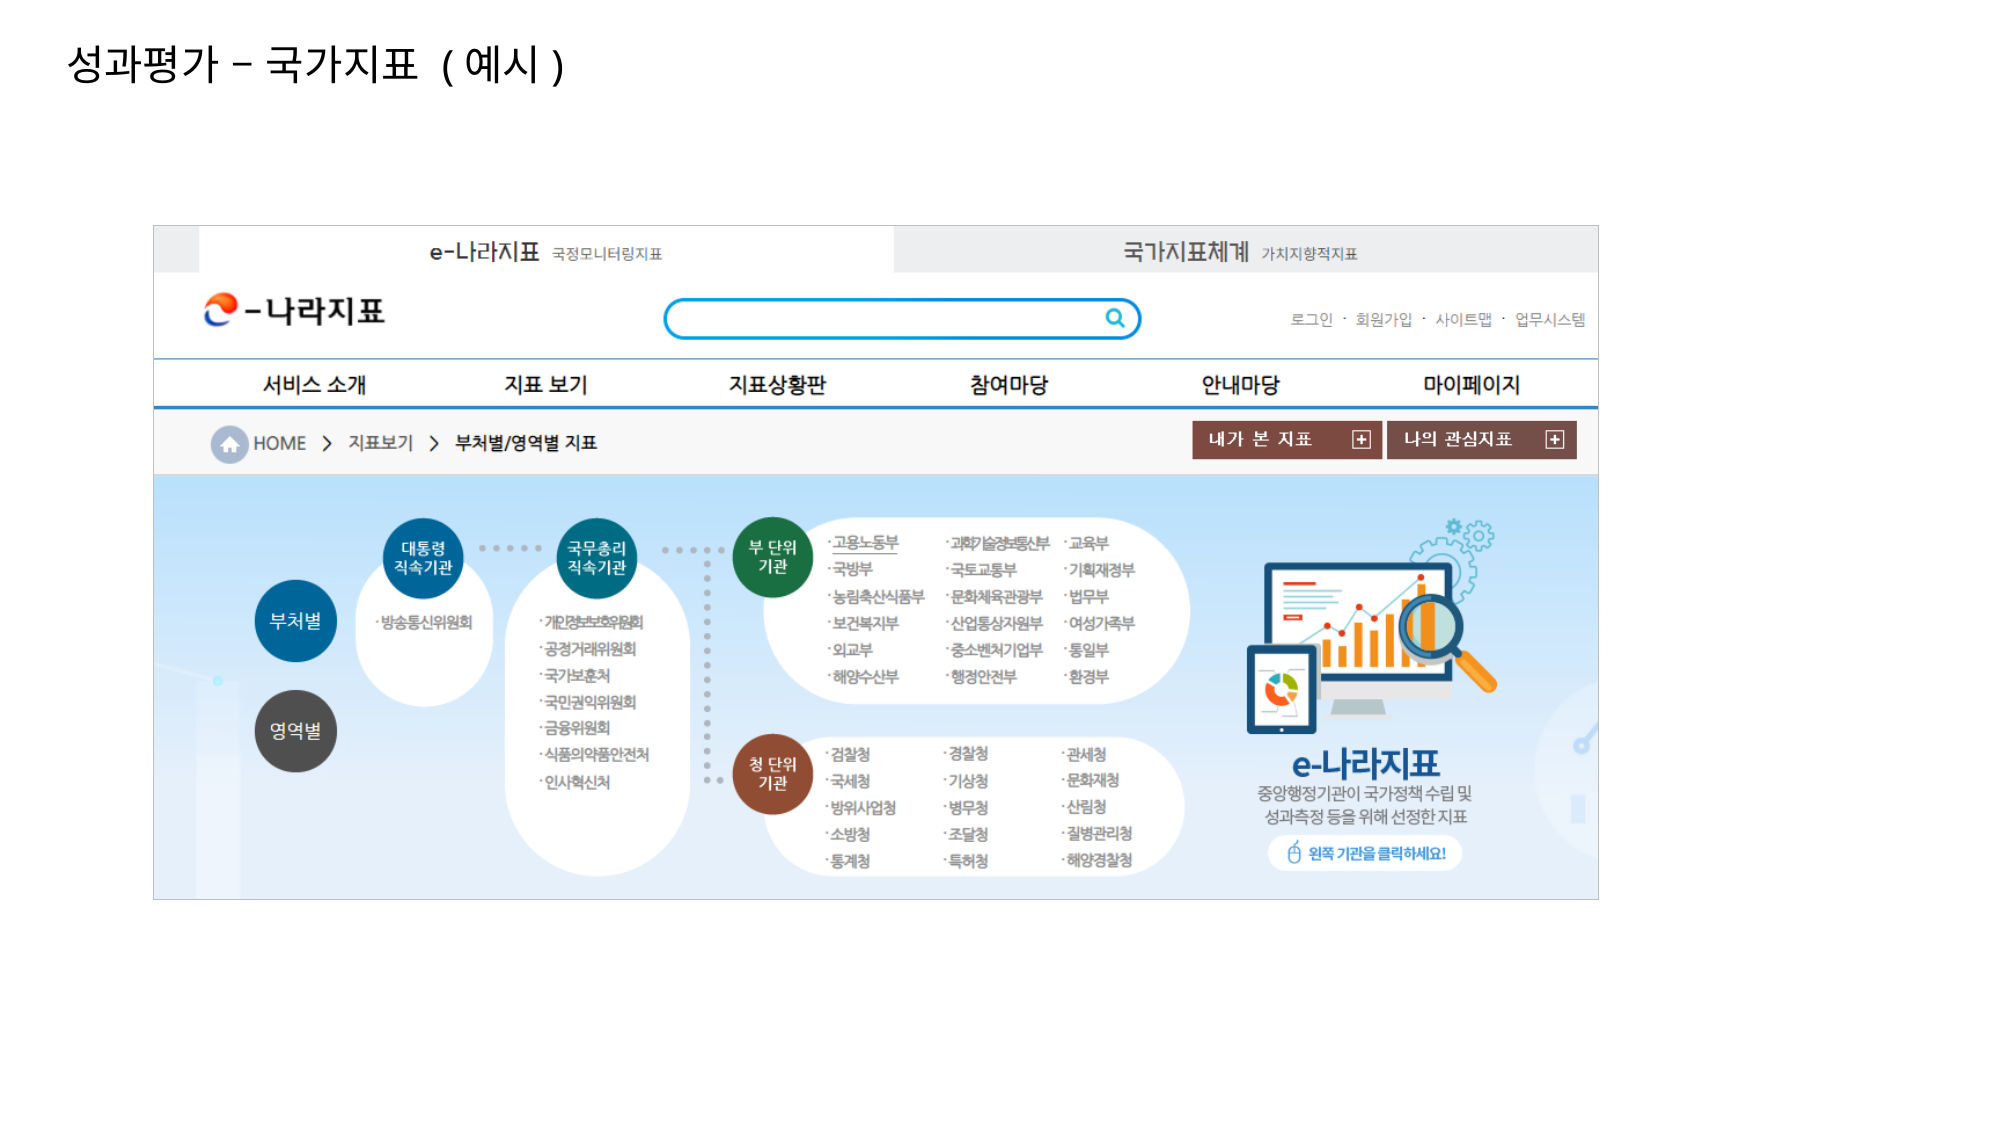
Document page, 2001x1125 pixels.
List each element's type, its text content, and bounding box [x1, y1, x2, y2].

picture [153, 225, 1599, 900]
text_box 성과평가 – 국가지표 (예시) [51, 31, 579, 96]
